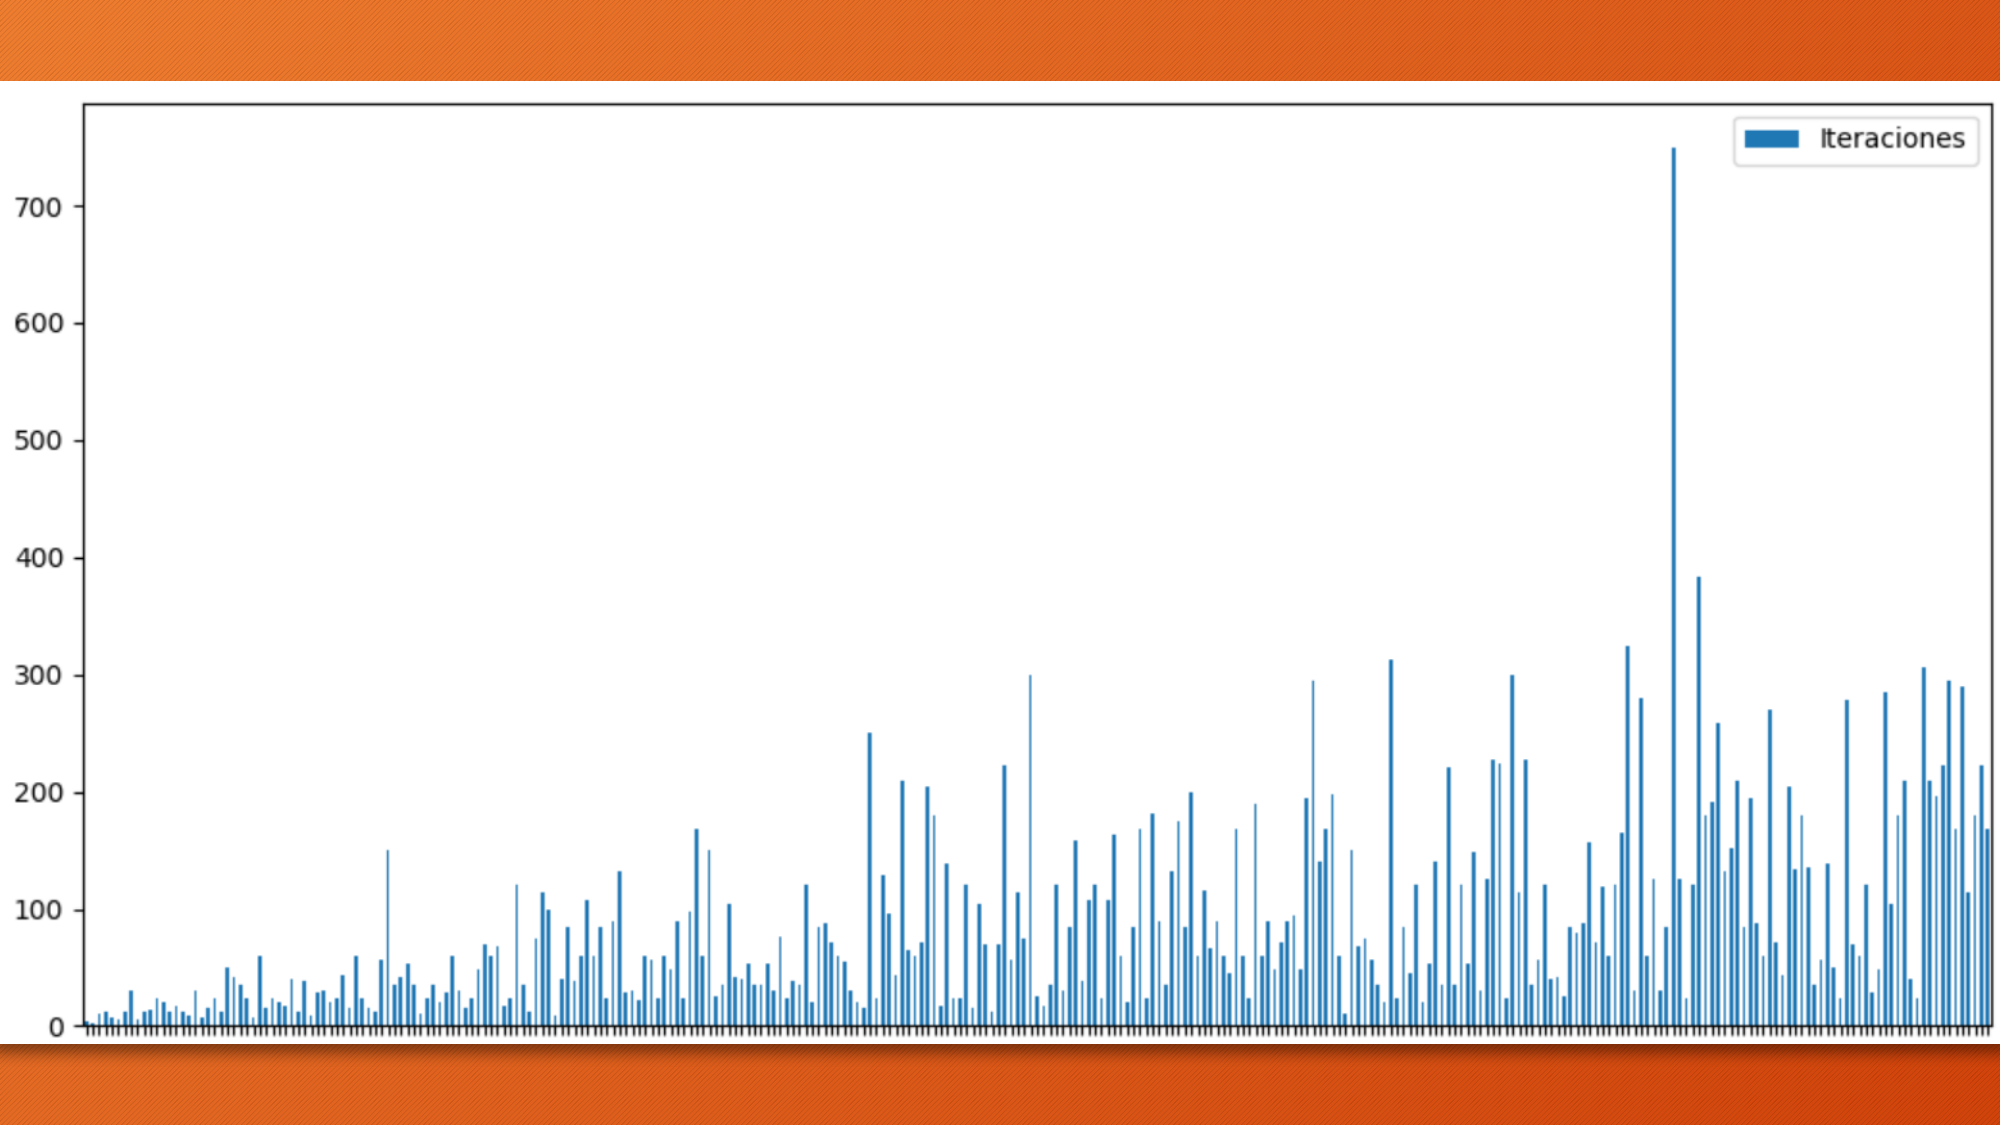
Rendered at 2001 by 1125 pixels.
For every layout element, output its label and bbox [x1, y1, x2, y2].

picture [0, 81, 2000, 1044]
